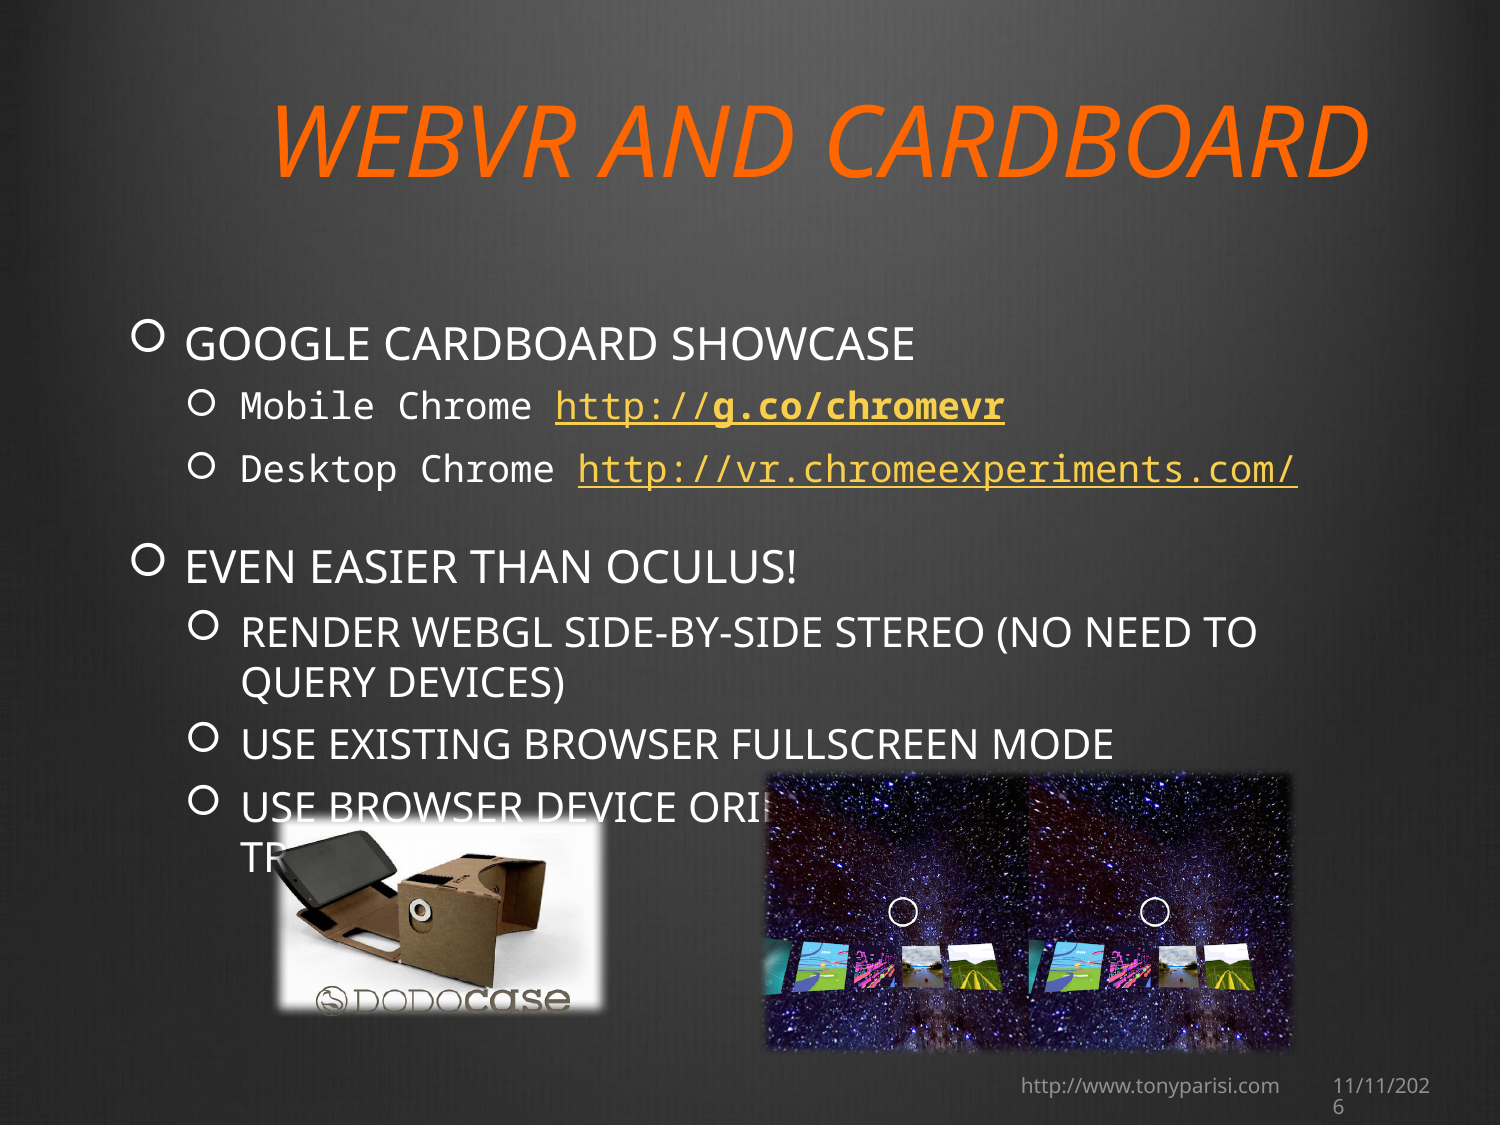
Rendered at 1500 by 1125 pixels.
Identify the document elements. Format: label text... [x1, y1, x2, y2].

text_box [269, 766, 1300, 1057]
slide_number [1317, 1057, 1457, 1117]
list Google Cardboard Showcase Mobile Chrome http://g.co/chromevr Desktop Chrome http://vr.chromeexperiments.com/ Even Easier Than Oculus! Render WebGL Side-by-Side Stereo (no need to query devices) Use Existing Browser Fullscreen Mode Use browser Device Orientation API for Head Tracking [112, 306, 1388, 1005]
footer http://www.tonyparisi.com [1005, 1084, 1316, 1117]
title WebVR and Cardboard [112, 19, 1388, 255]
